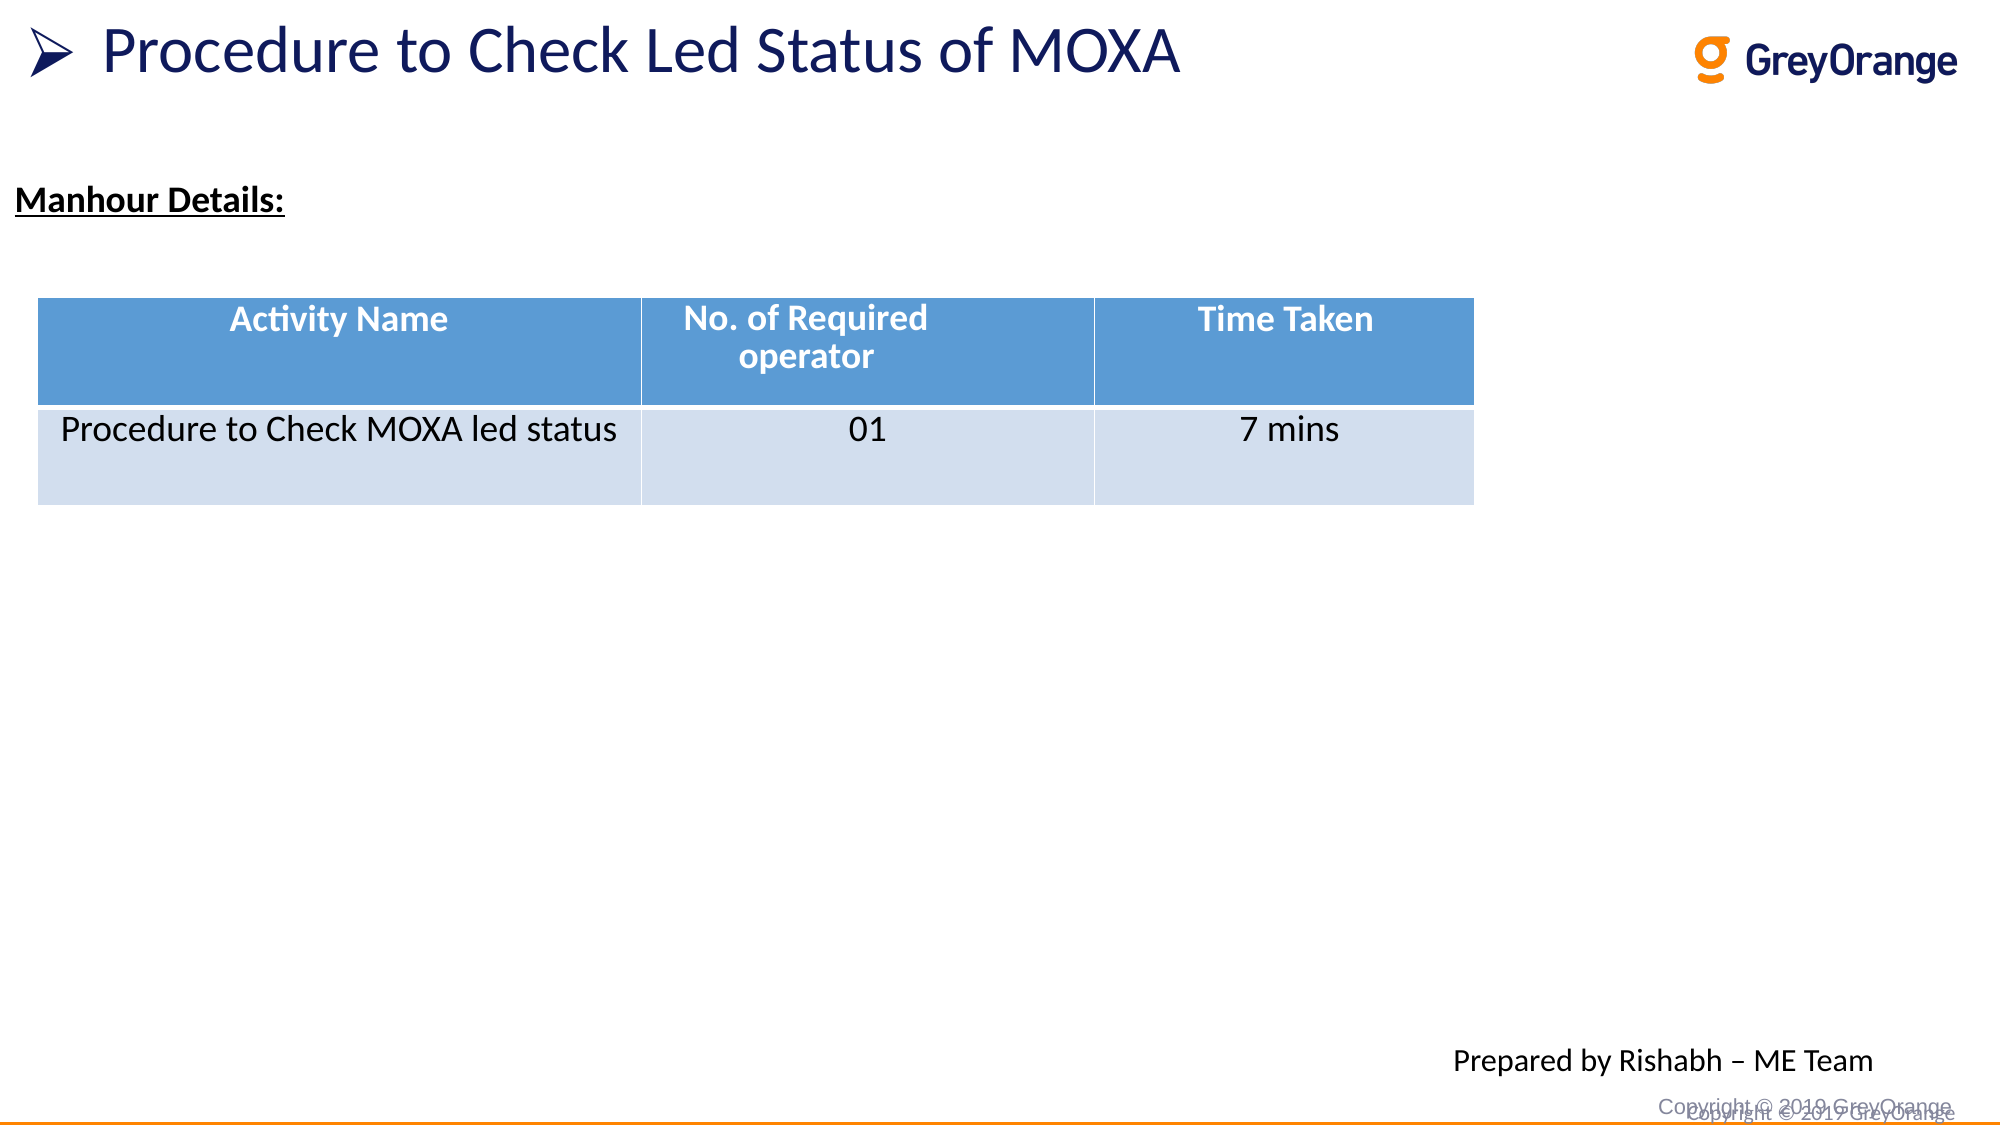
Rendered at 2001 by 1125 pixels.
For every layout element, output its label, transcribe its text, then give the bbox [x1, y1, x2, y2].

title Procedure to Check Led Status of MOXA [24, 2, 2000, 194]
table_header No. of Required operator [642, 298, 1094, 405]
table_cell Procedure to Check MOXA led status [38, 410, 641, 505]
table_cell 7 mins [1095, 410, 1474, 505]
table_header Activity Name [38, 298, 641, 405]
table_cell 01 [642, 410, 1094, 505]
text_box Manhour Details: [0, 19, 1862, 220]
table_header Time Taken [1095, 298, 1474, 405]
text_box Prepared by Rishabh – ME Team Copyright © 2019 GreyOrange [1451, 1038, 1962, 1125]
